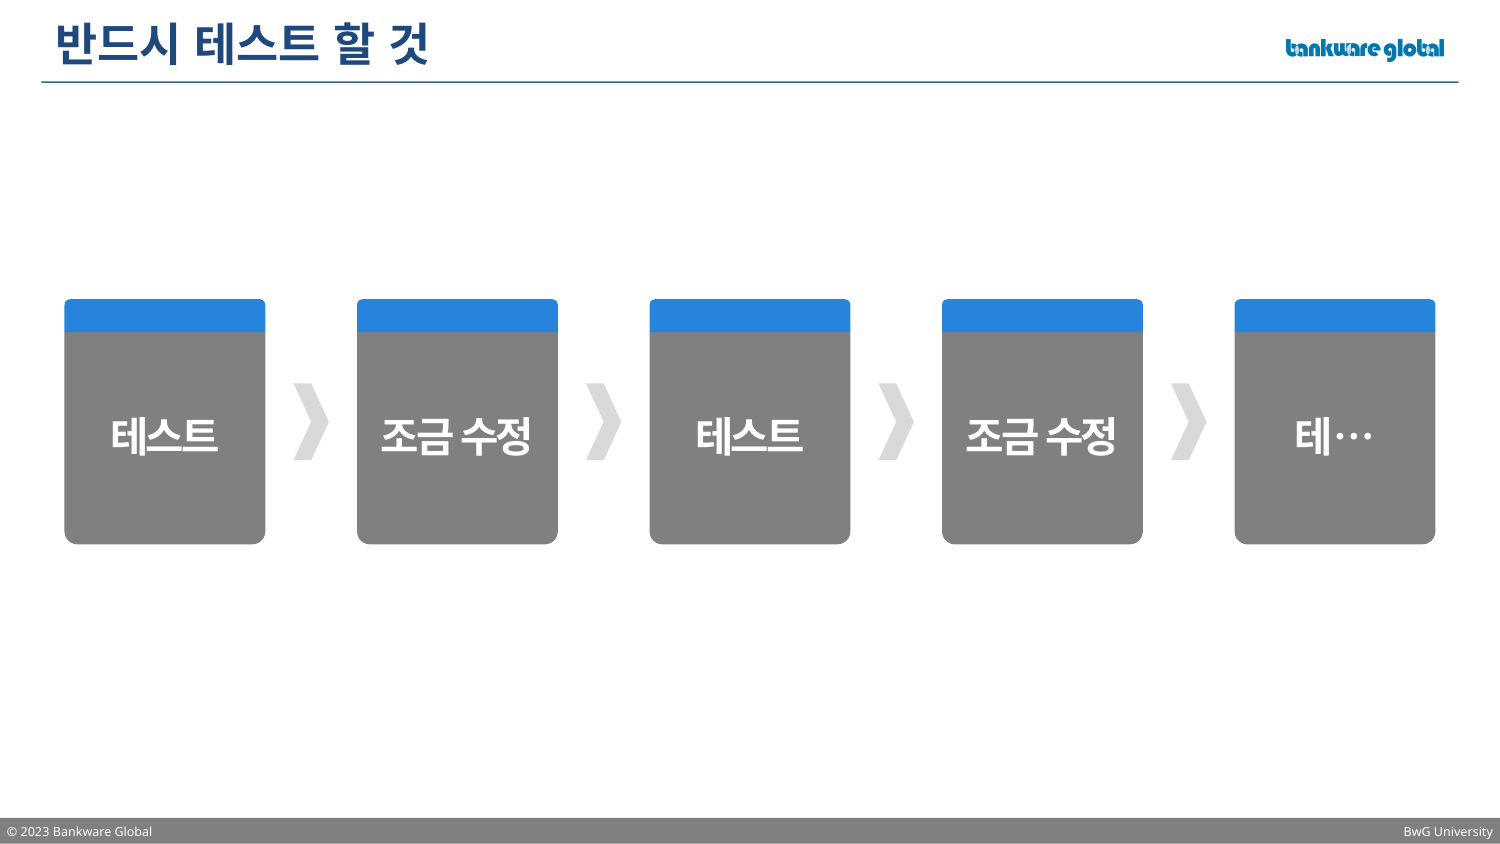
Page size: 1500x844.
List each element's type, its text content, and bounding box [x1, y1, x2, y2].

text_box [1169, 381, 1209, 463]
text_box [876, 381, 916, 463]
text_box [64, 299, 266, 545]
title 반드시 테스트 할 것 [40, 17, 1459, 77]
text_box [584, 381, 624, 463]
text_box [649, 299, 851, 545]
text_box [1234, 299, 1436, 545]
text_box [941, 299, 1144, 545]
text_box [356, 299, 559, 545]
text_box [291, 381, 331, 463]
